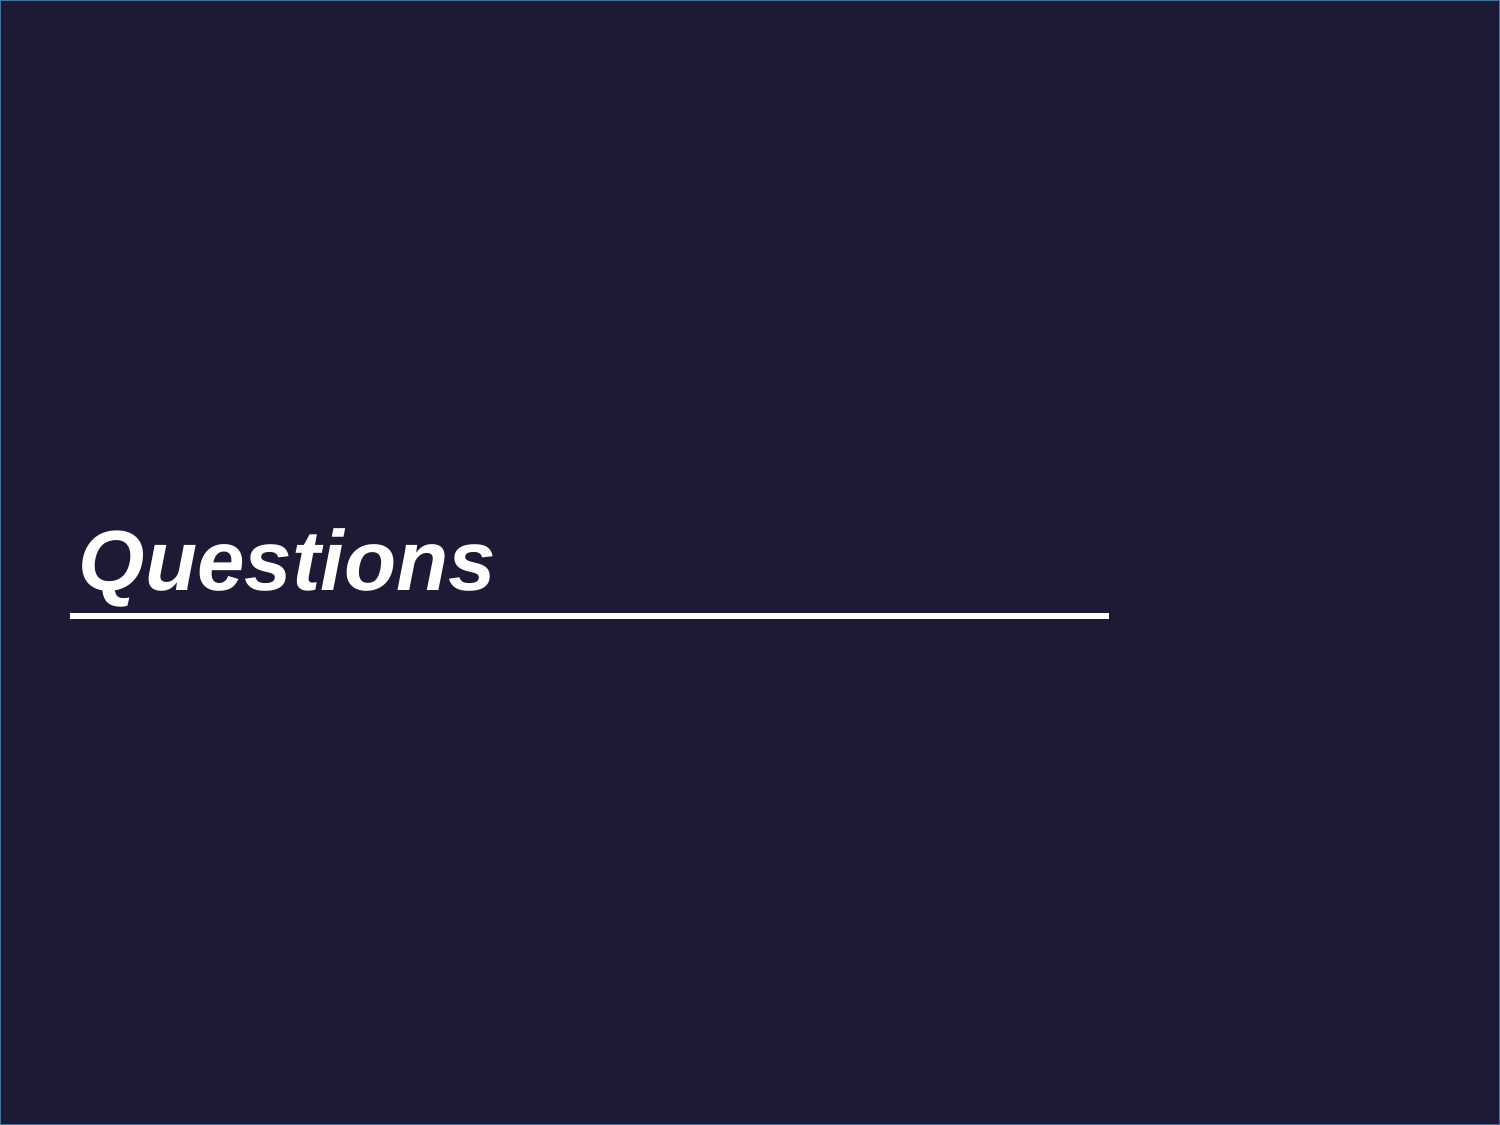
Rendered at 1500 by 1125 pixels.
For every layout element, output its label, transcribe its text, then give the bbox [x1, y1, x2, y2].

text_box Questions [64, 484, 1414, 628]
